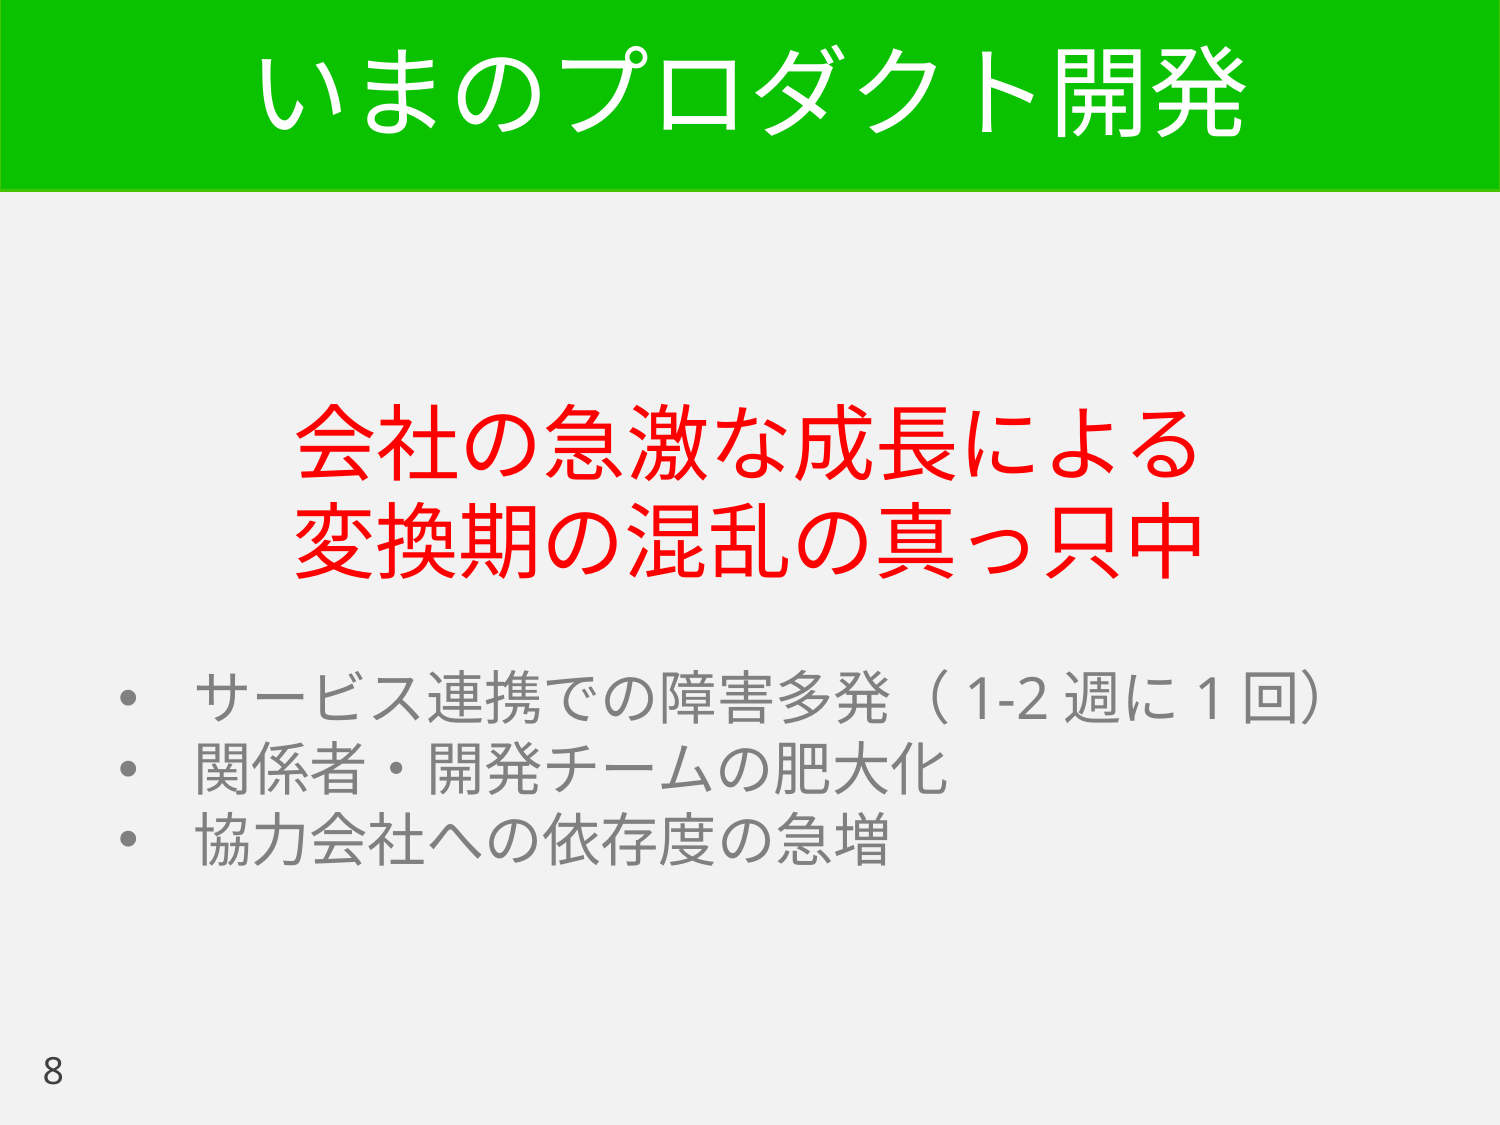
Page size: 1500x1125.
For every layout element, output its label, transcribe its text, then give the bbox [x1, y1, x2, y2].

list 会社の急激な成長による 変換期の混乱の真っ只中 サービス連携での障害多発（1-2週に1回） 関係者・開発チームの肥大化 協力会社への依存度の急増 [103, 277, 1397, 1000]
slide_number 8 [27, 1042, 146, 1102]
title いまのプロダクト開発 [0, 53, 1500, 140]
